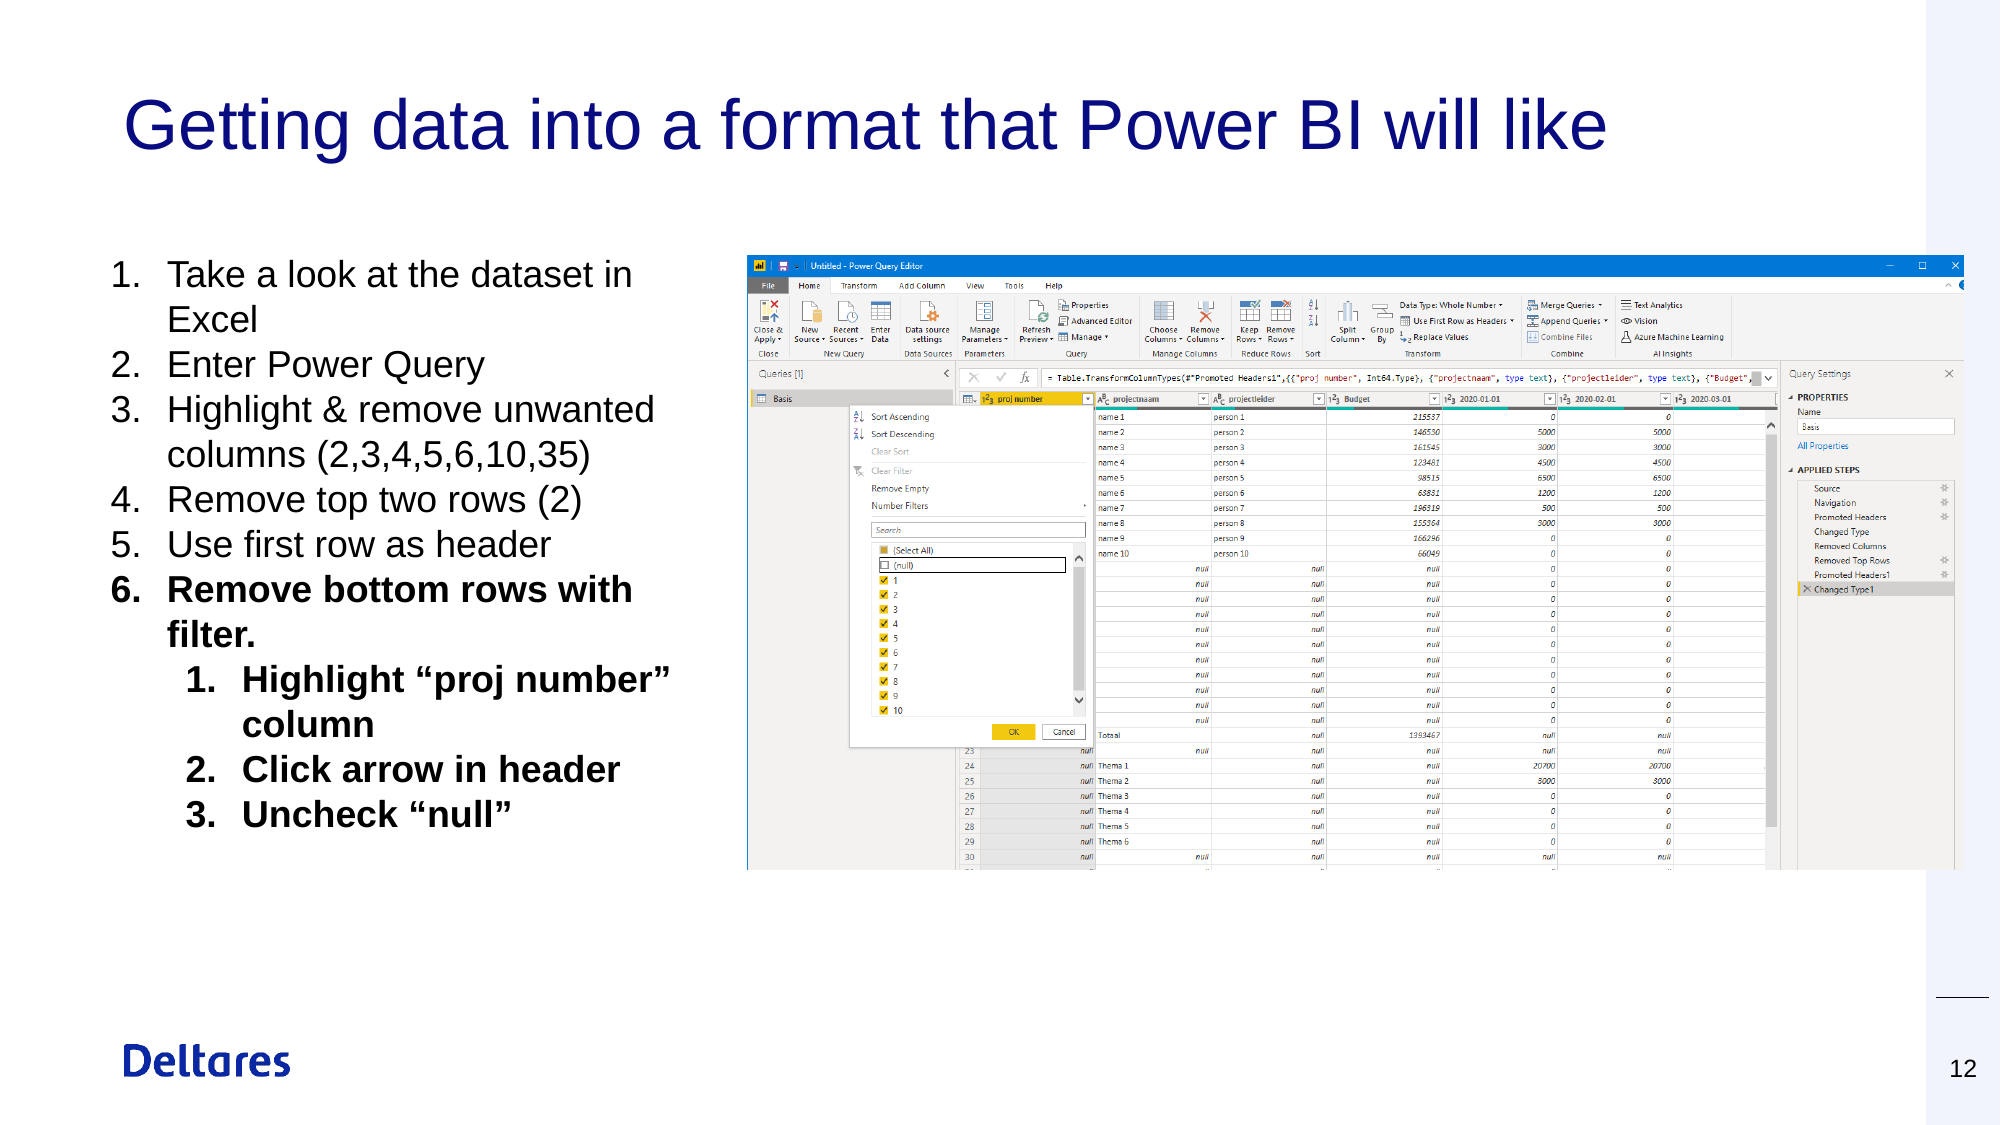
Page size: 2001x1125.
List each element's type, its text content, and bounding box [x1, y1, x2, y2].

slide_number 12 [1926, 1052, 2000, 1083]
text_box Take a look at the dataset in Excel Enter Power Query Highlight & remove unwanted columns (2,3,4,5,6,10,35) Remove top two rows (2) Use first row as header Remove bottom rows with filter. Highlight “proj number” column Click arrow in header Uncheck “null” [20, 242, 694, 888]
title Getting data into a format that Power BI will like [123, 88, 1850, 243]
picture [747, 255, 1964, 870]
picture [108, 1028, 304, 1092]
